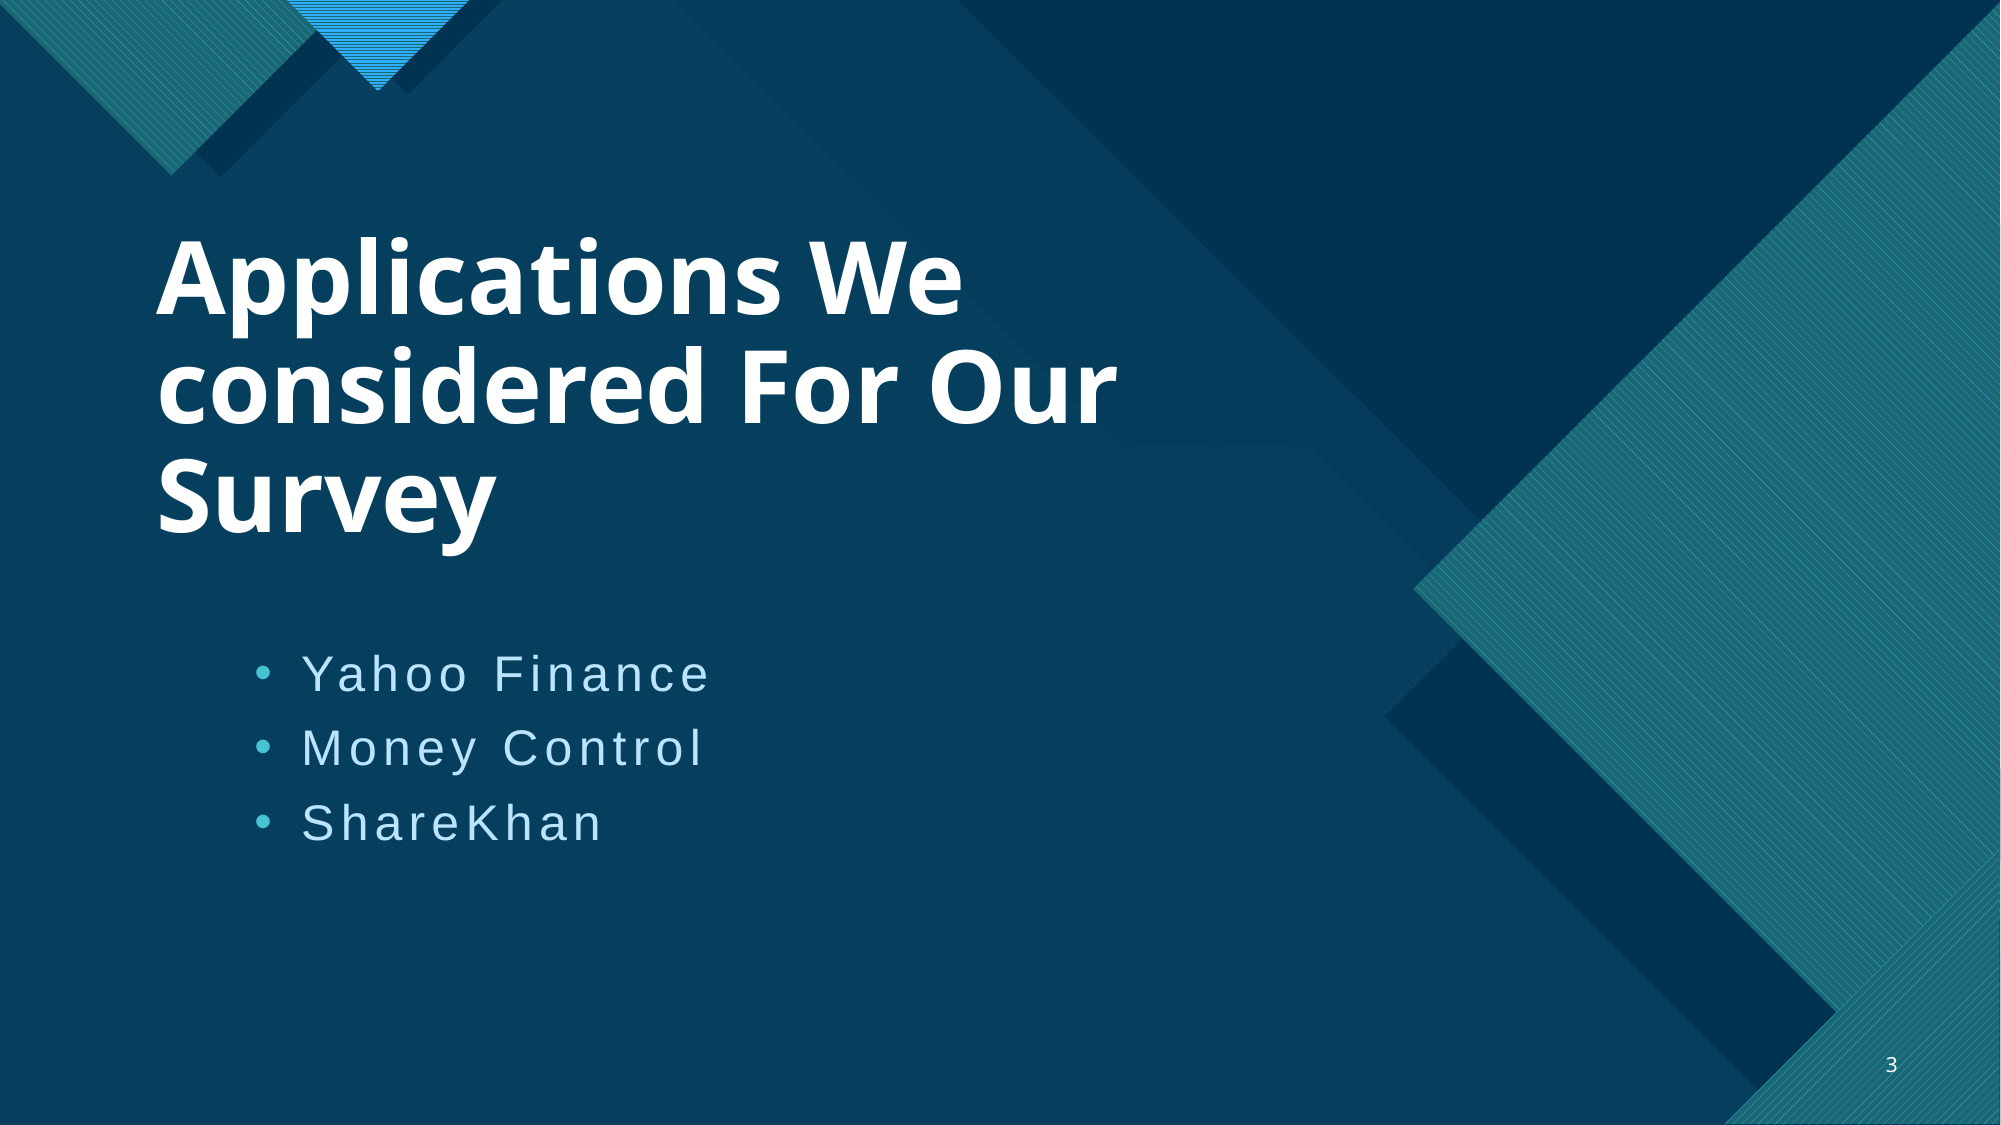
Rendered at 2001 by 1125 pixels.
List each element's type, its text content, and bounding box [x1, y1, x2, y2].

slide_number 3 [1845, 1035, 1913, 1096]
title Applications We considered For Our Survey [141, 216, 1413, 562]
list Yahoo Finance Money Control ShareKhan [239, 640, 1253, 952]
text_box 2) Enable to use Shortcuts [1415, 427, 2001, 1125]
